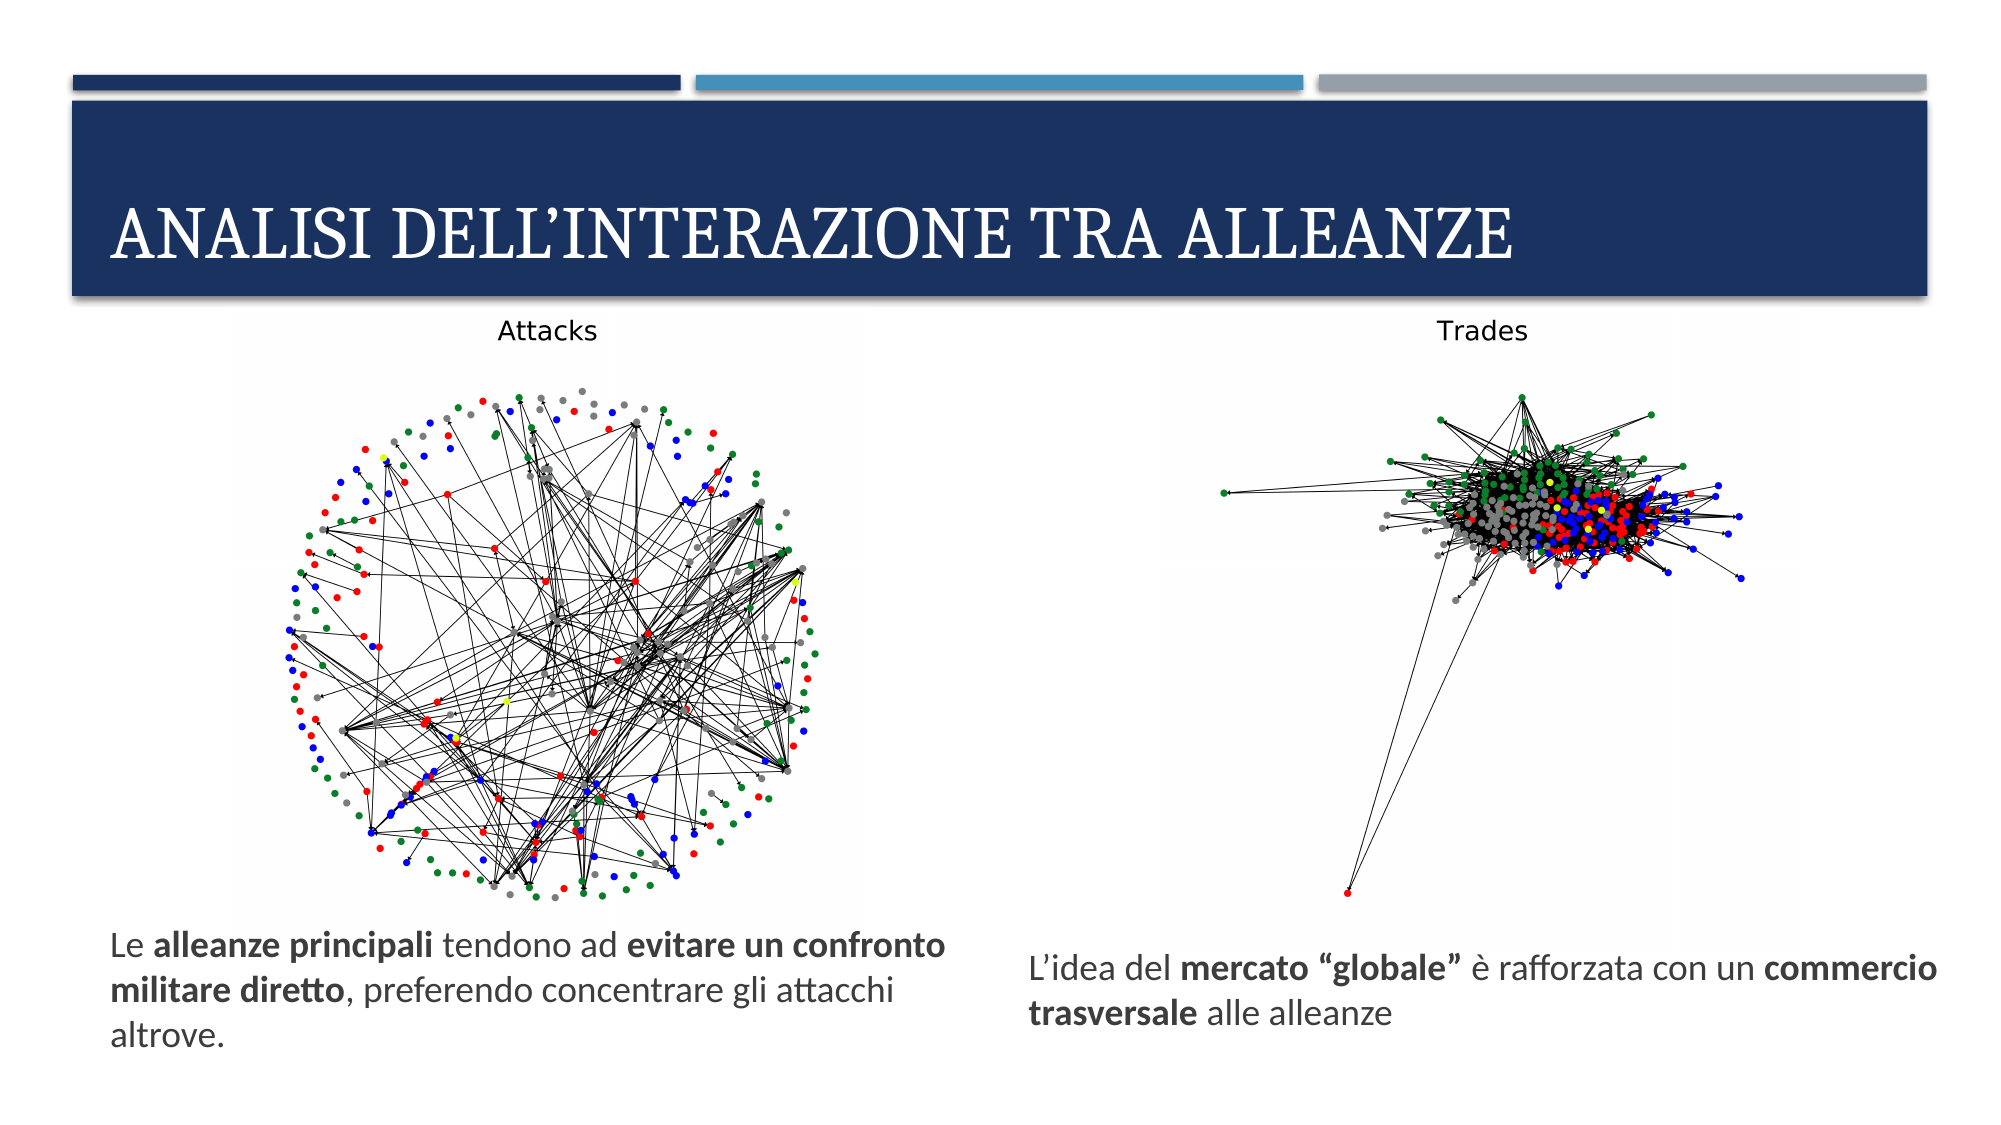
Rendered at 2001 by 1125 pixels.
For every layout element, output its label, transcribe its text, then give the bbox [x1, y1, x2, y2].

text_box Le alleanze principali tendono ad evitare un confronto militare diretto, preferendo concentrare gli attacchi altrove. [95, 912, 1000, 1063]
picture [1160, 310, 1806, 956]
title Analisi dell’interazione tra alleanze [95, 115, 1905, 282]
text_box L’idea del mercato “globale” è rafforzata con un commercio trasversale alle alleanze [1013, 935, 1955, 1040]
picture [225, 310, 870, 956]
